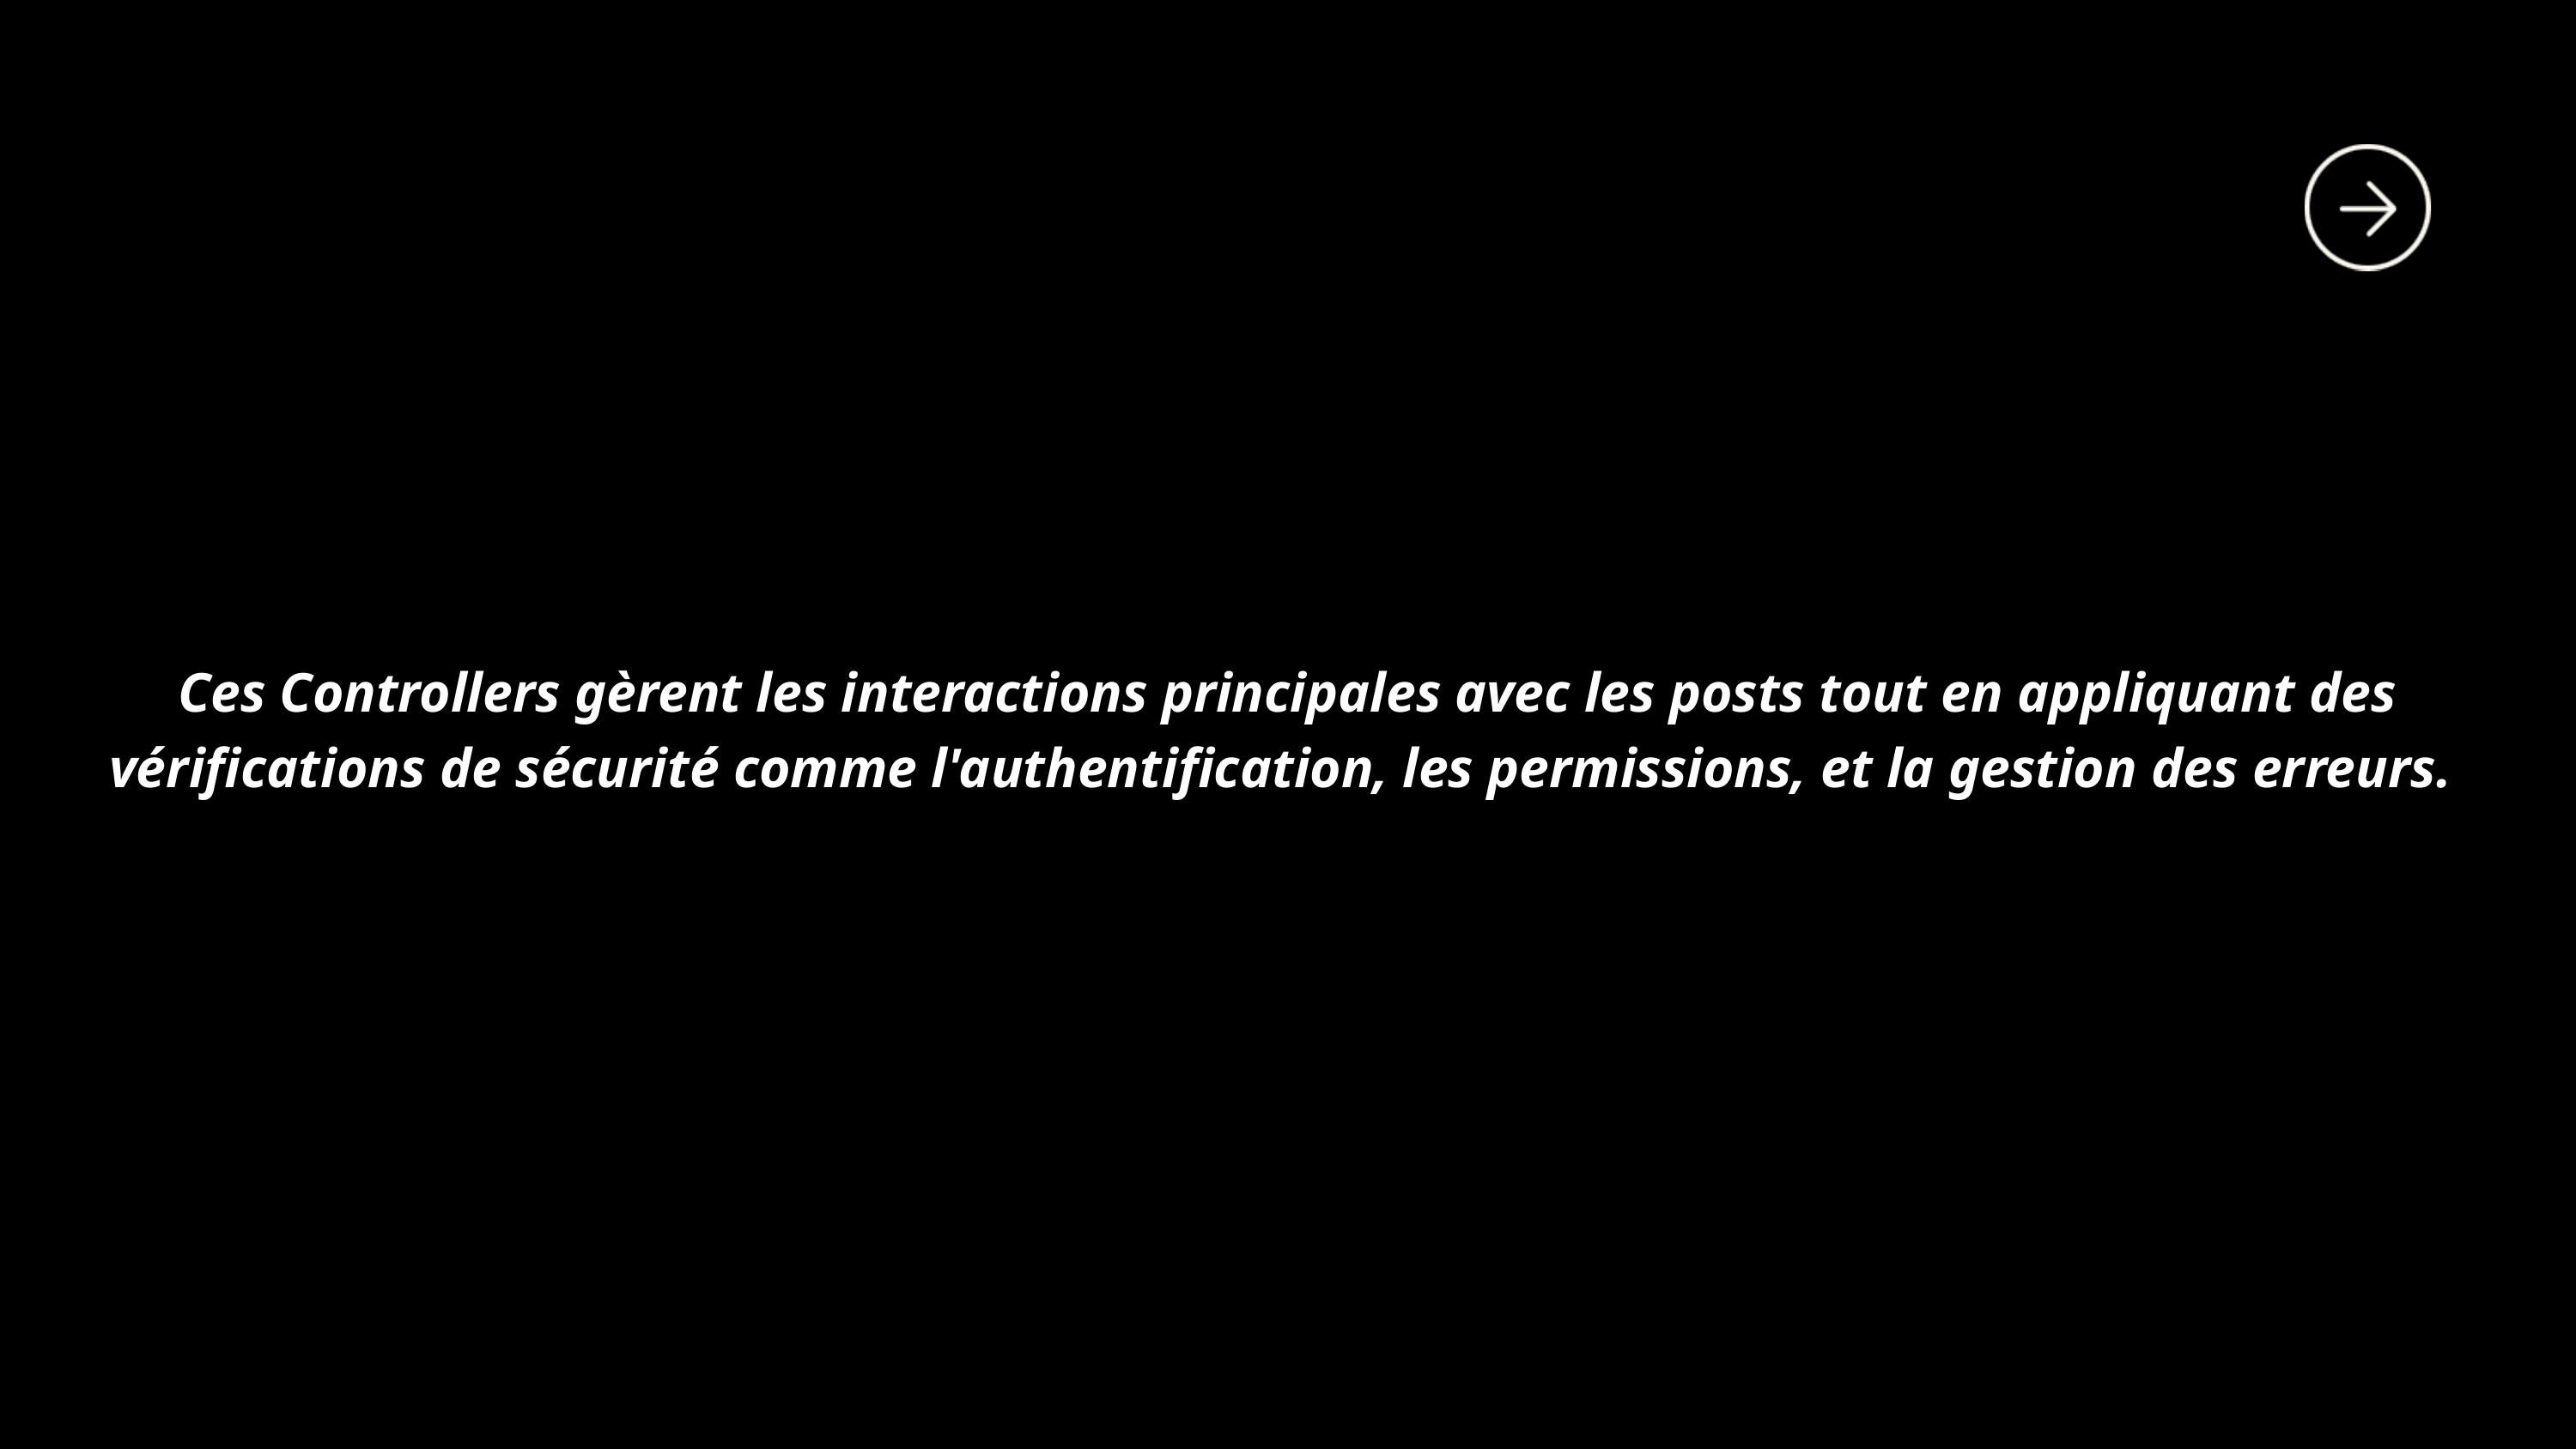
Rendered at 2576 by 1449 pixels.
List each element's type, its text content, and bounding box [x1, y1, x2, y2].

text_box [2305, 144, 2432, 271]
text_box Ces Controllers gèrent les interactions principales avec les posts tout en appliquant des vérifications de sécurité comme l'authentification, les permissions, et la gestion des erreurs. [51, 647, 2524, 798]
